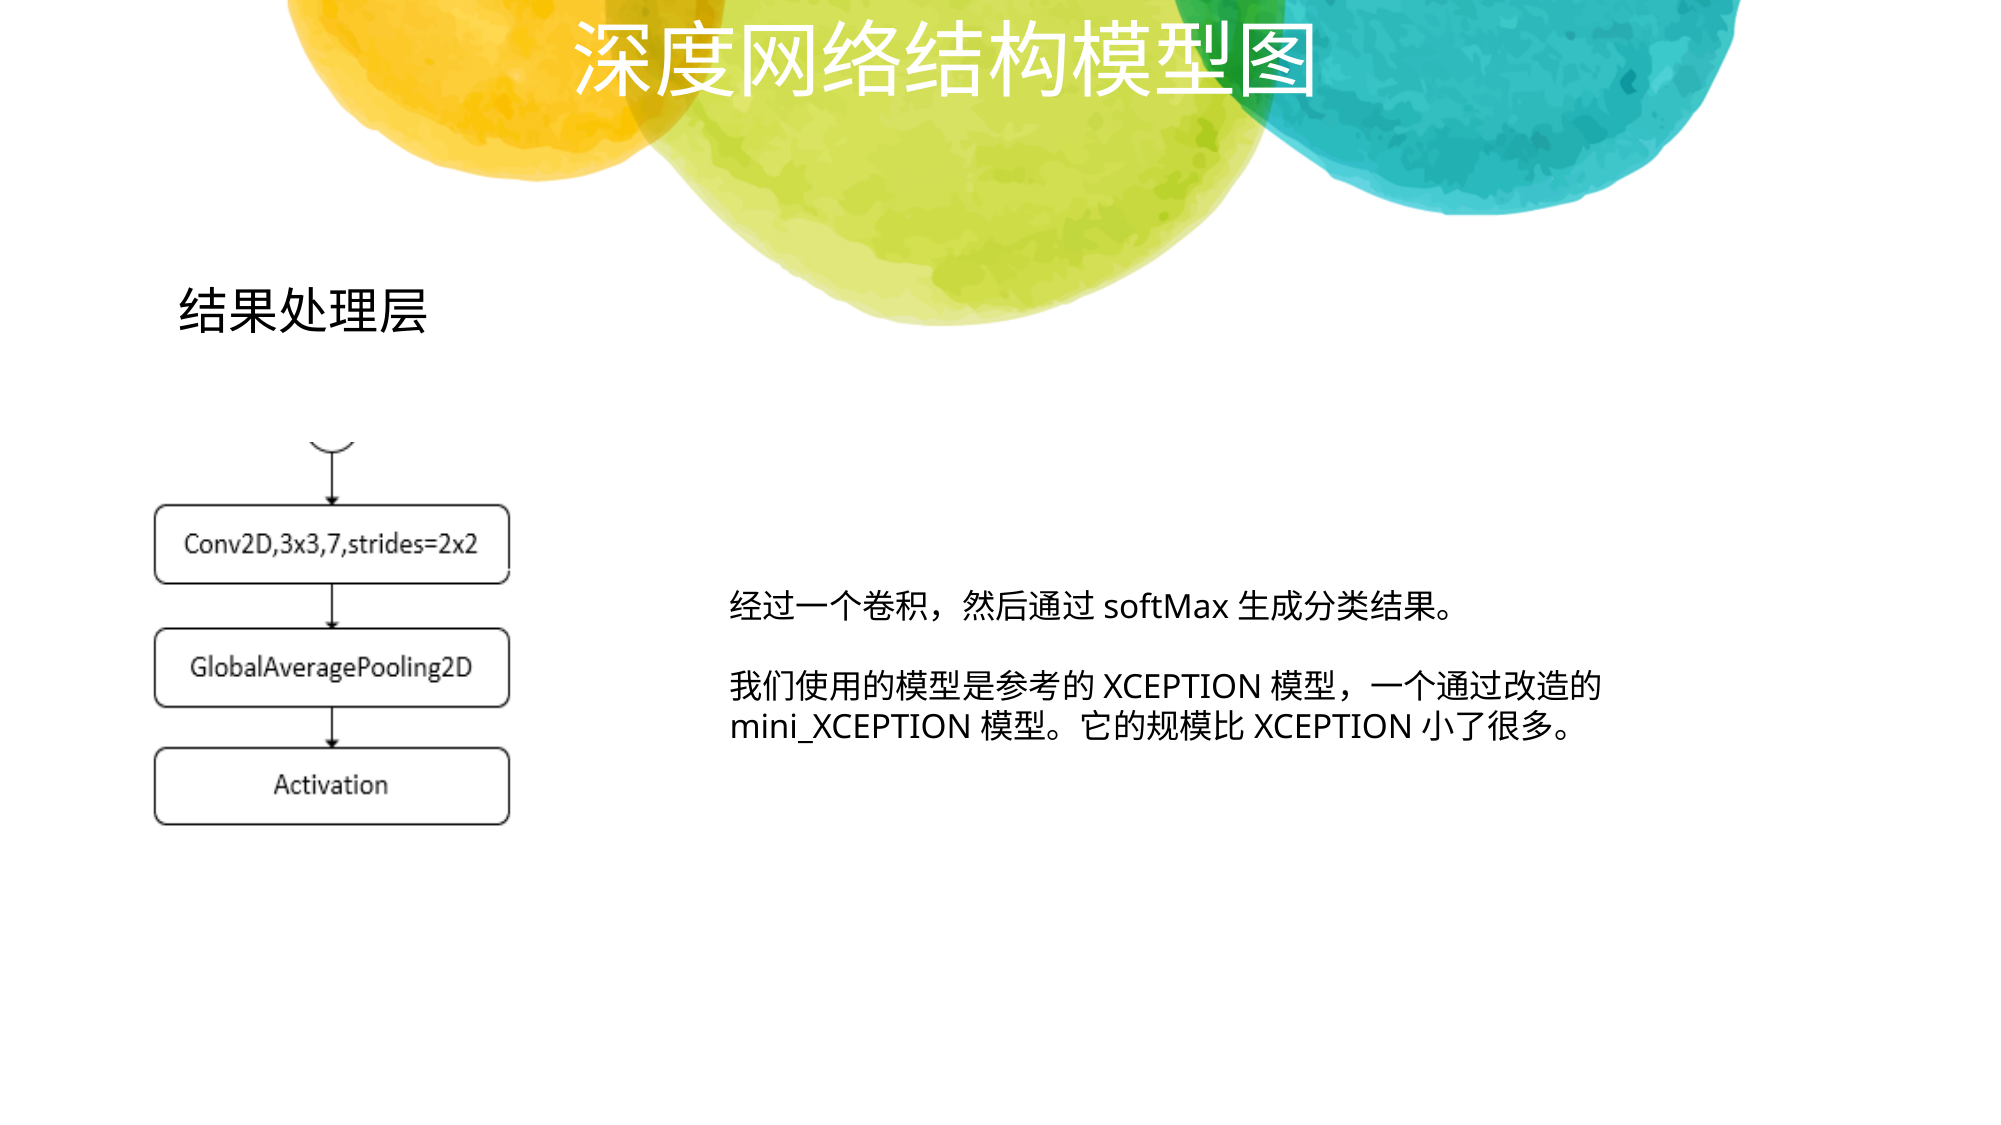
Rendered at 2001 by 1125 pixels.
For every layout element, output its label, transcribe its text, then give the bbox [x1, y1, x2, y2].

picture [0, 0, 2001, 1125]
text_box 结果处理层 [164, 271, 452, 417]
text_box 深度网络结构模型图 [556, 0, 1336, 115]
text_box 经过一个卷积，然后通过softMax生成分类结果。 我们使用的模型是参考的XCEPTION模型，一个通过改造的mini_XCEPTION模型。它的规模比XCEPTION小了很多。 [737, 578, 1812, 753]
